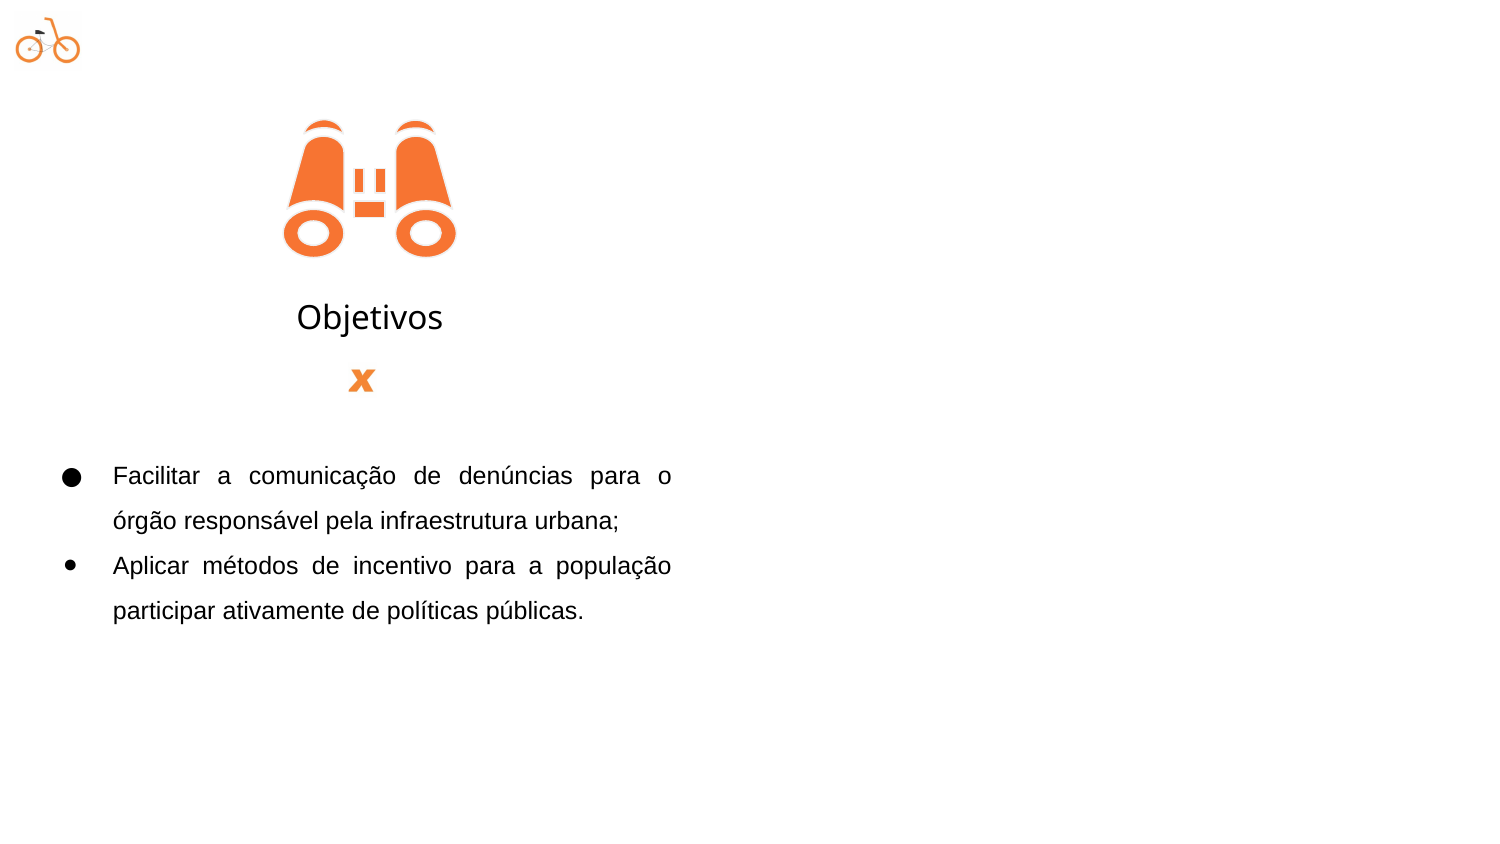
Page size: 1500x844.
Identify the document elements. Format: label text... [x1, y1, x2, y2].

picture [14, 11, 82, 72]
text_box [282, 119, 457, 258]
subtitle Objetivos [123, 281, 617, 340]
list Facilitar a comunicação de denúncias para o órgão responsável pela infraestrutura urbana; Aplicar métodos de incentivo para a população participar ativamente de políticas públicas. [22, 429, 689, 775]
picture [348, 362, 377, 398]
